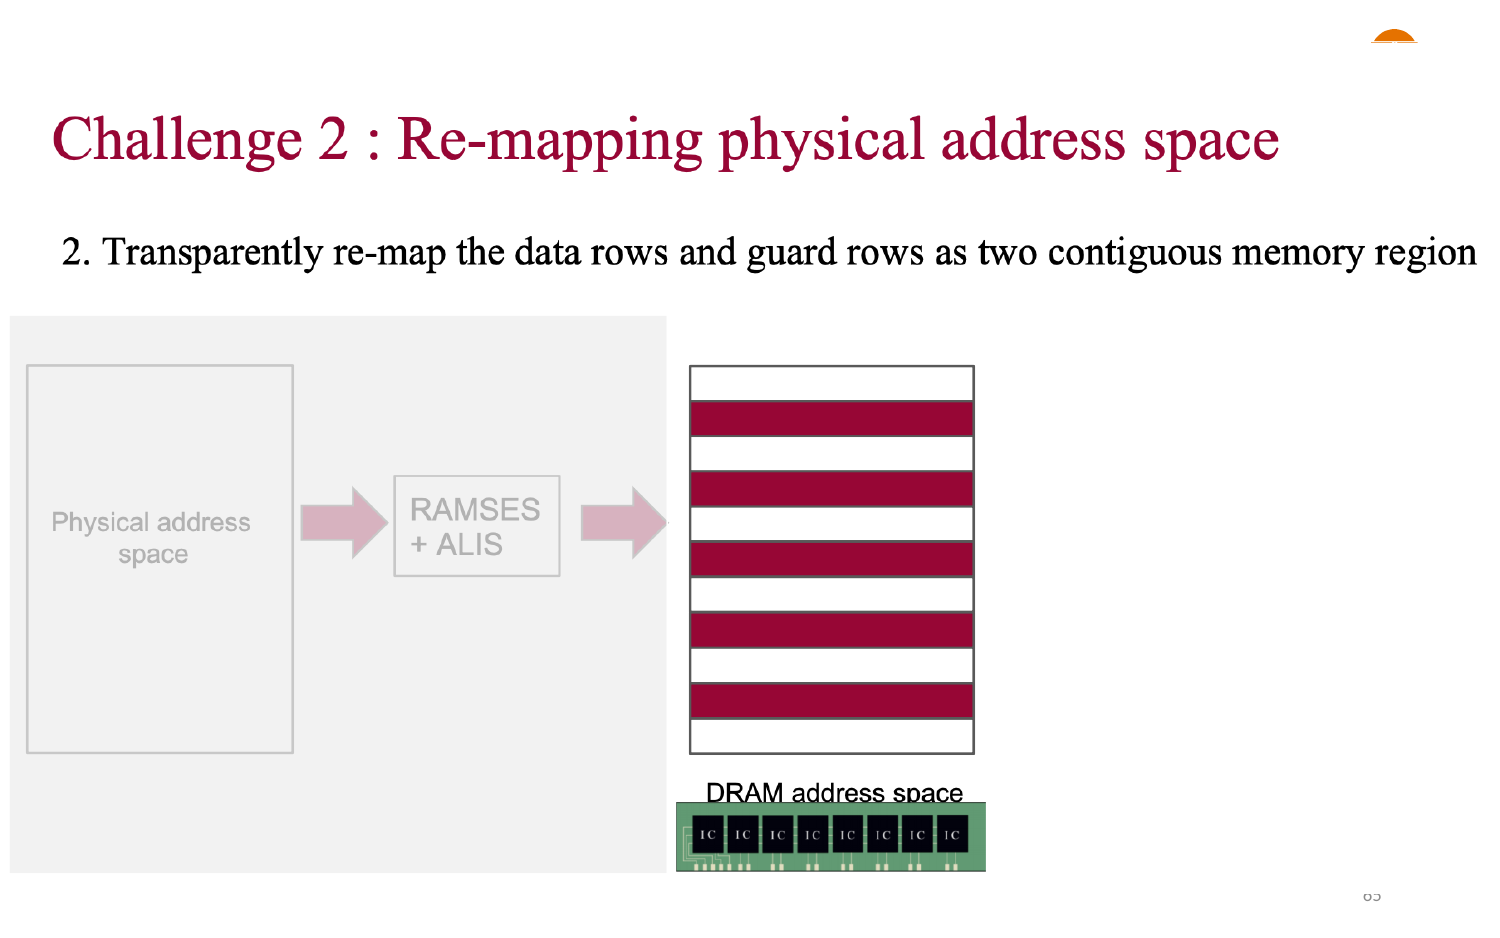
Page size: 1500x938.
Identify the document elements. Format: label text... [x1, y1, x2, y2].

picture [0, 43, 1500, 894]
slide_number 65 [1059, 894, 1397, 919]
